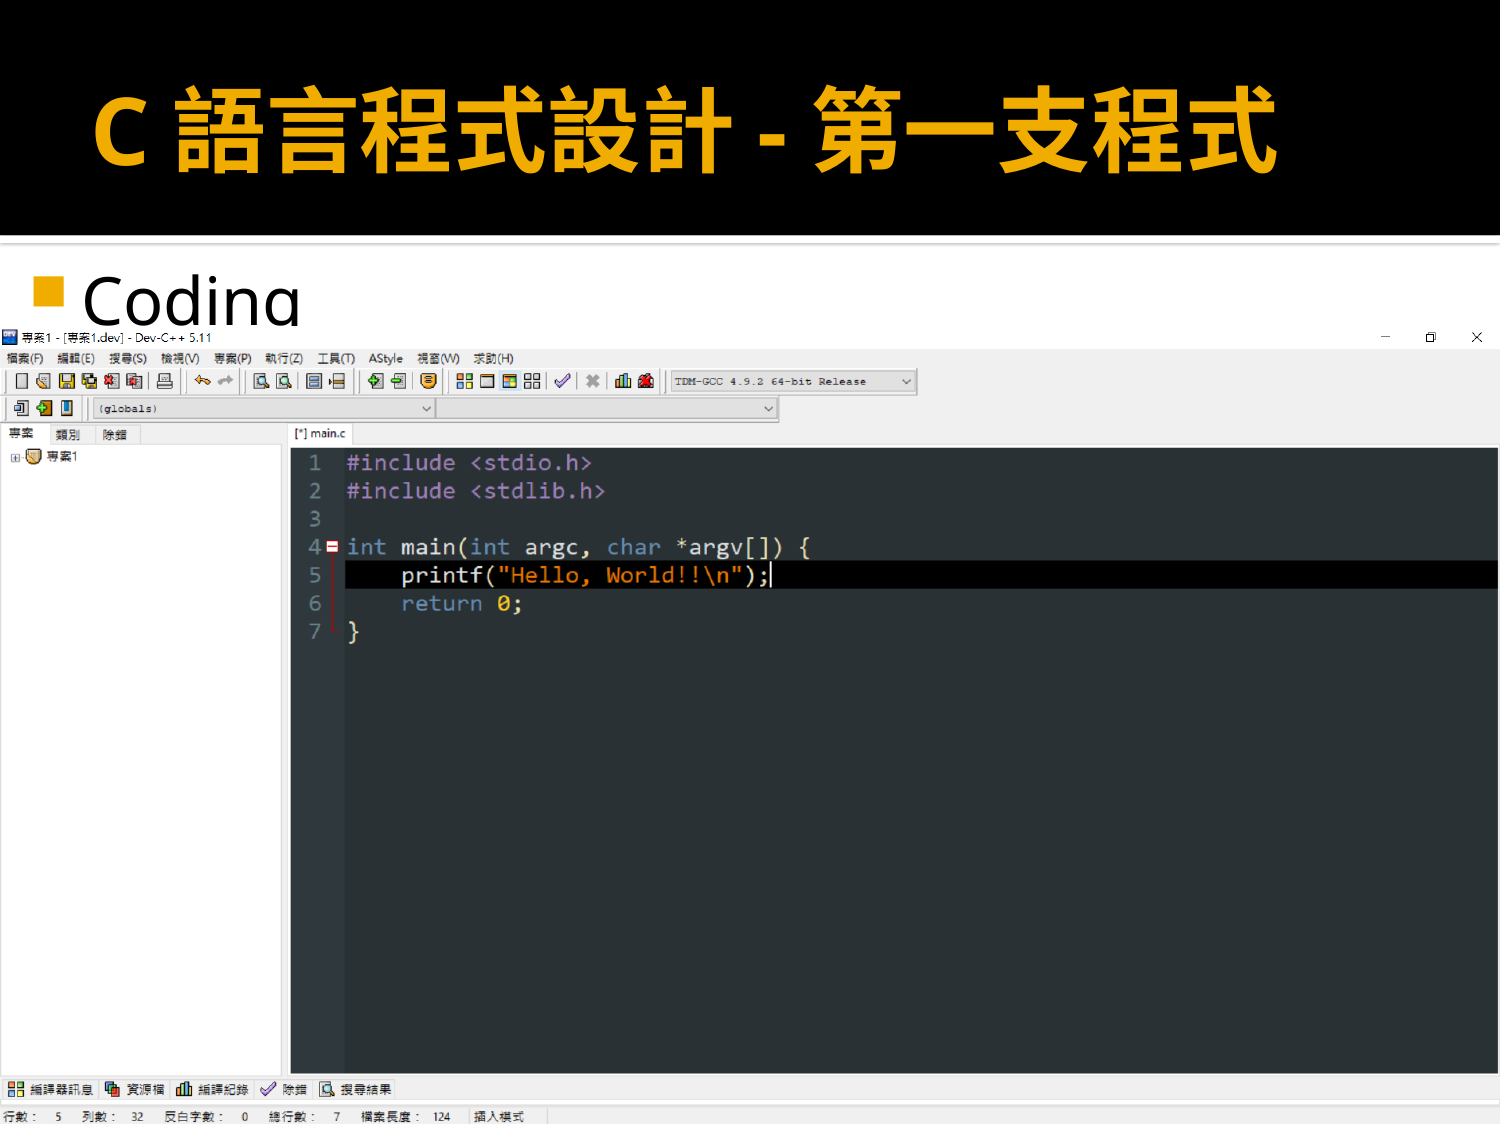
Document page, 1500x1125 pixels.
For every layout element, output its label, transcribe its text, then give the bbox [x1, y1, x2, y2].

list Coding [0, 243, 1350, 325]
title C語言程式設計-第一支程式 [75, 25, 1425, 231]
picture [0, 326, 1500, 1124]
